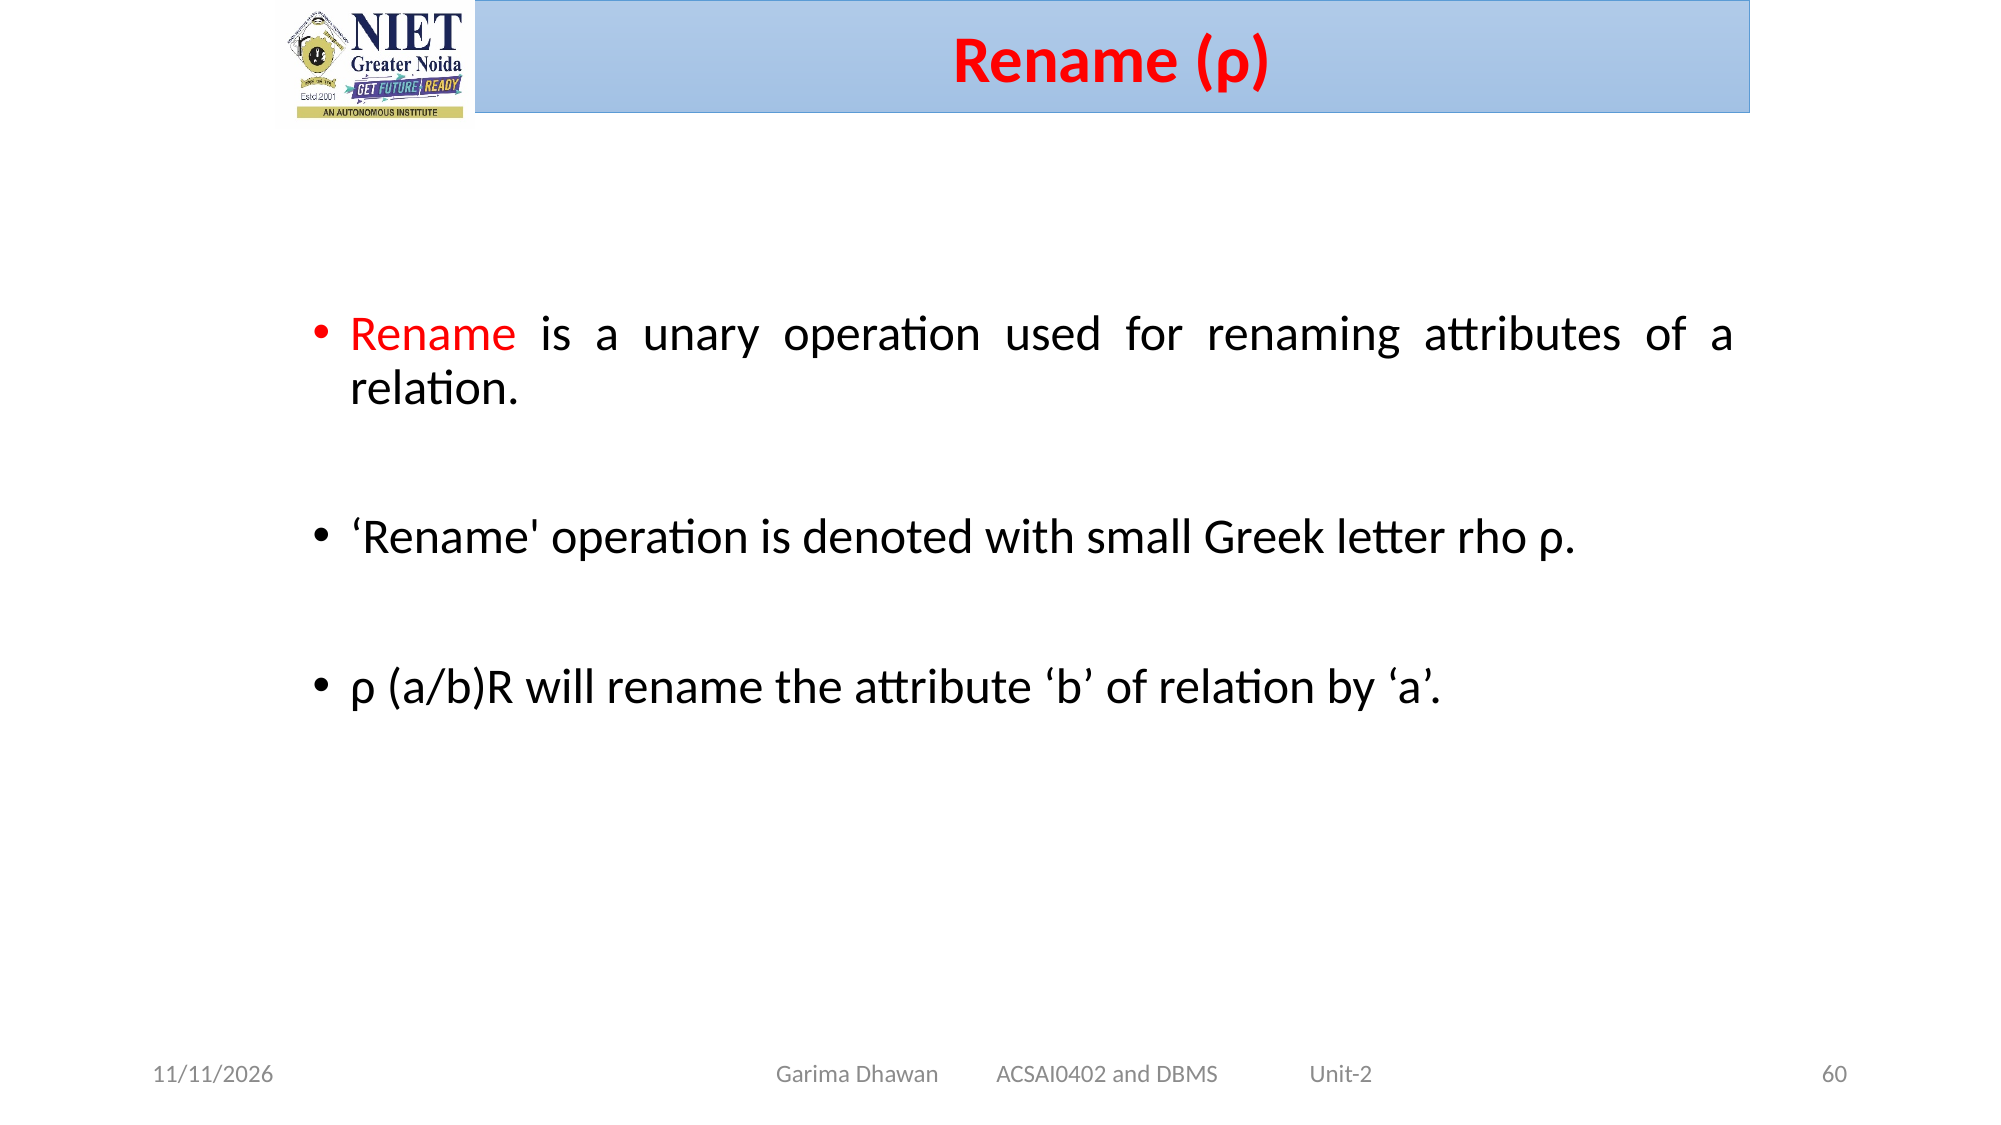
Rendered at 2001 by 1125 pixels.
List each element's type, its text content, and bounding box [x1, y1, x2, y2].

list Rename is a unary operation used for renaming attributes of a relation. ‘Rename' operation is denoted with small Greek letter rho ρ. ρ (a/b)R will rename the attribute ‘b’ of relation by ‘a’. [297, 299, 1750, 1014]
footer Garima Dhawan ACSAI0402 and DBMS Unit-2 [662, 1042, 1412, 1103]
picture [274, 0, 476, 129]
slide_number 60 [1412, 1042, 1863, 1103]
text_box Rename (ρ) [476, 0, 1750, 113]
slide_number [137, 1042, 588, 1103]
